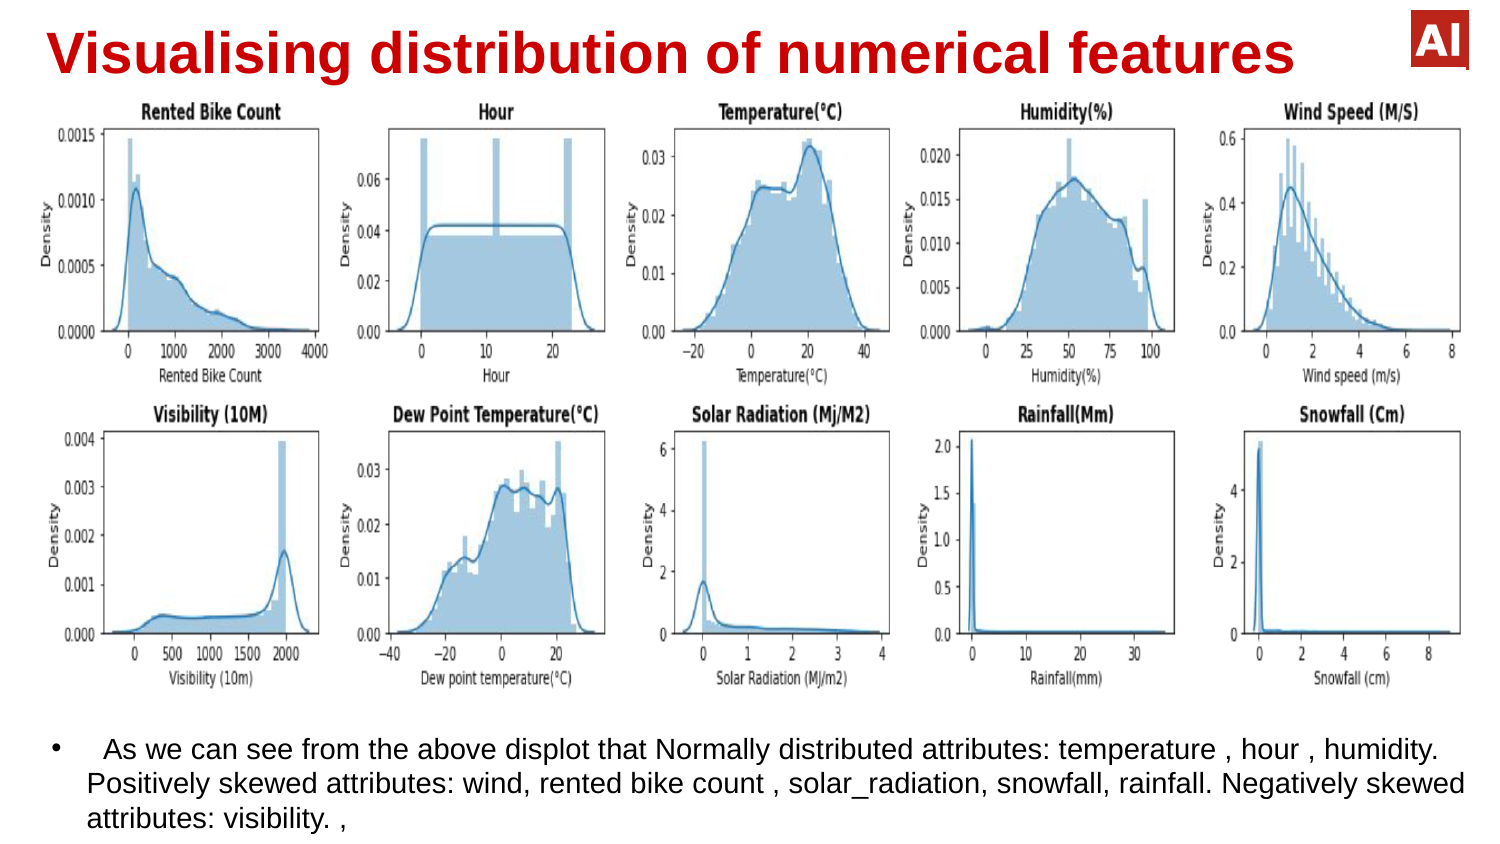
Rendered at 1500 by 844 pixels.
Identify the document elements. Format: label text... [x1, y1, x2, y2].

title Visualising distribution of numerical features [31, 0, 1431, 68]
text_box As we can see from the above displot that Normally distributed attributes: temperature , hour , humidity. Positively skewed attributes: wind, rented bike count , solar_radiation, snowfall, rainfall. Negatively skewed attributes: visibility. , [36, 722, 1500, 843]
picture [33, 10, 1469, 709]
